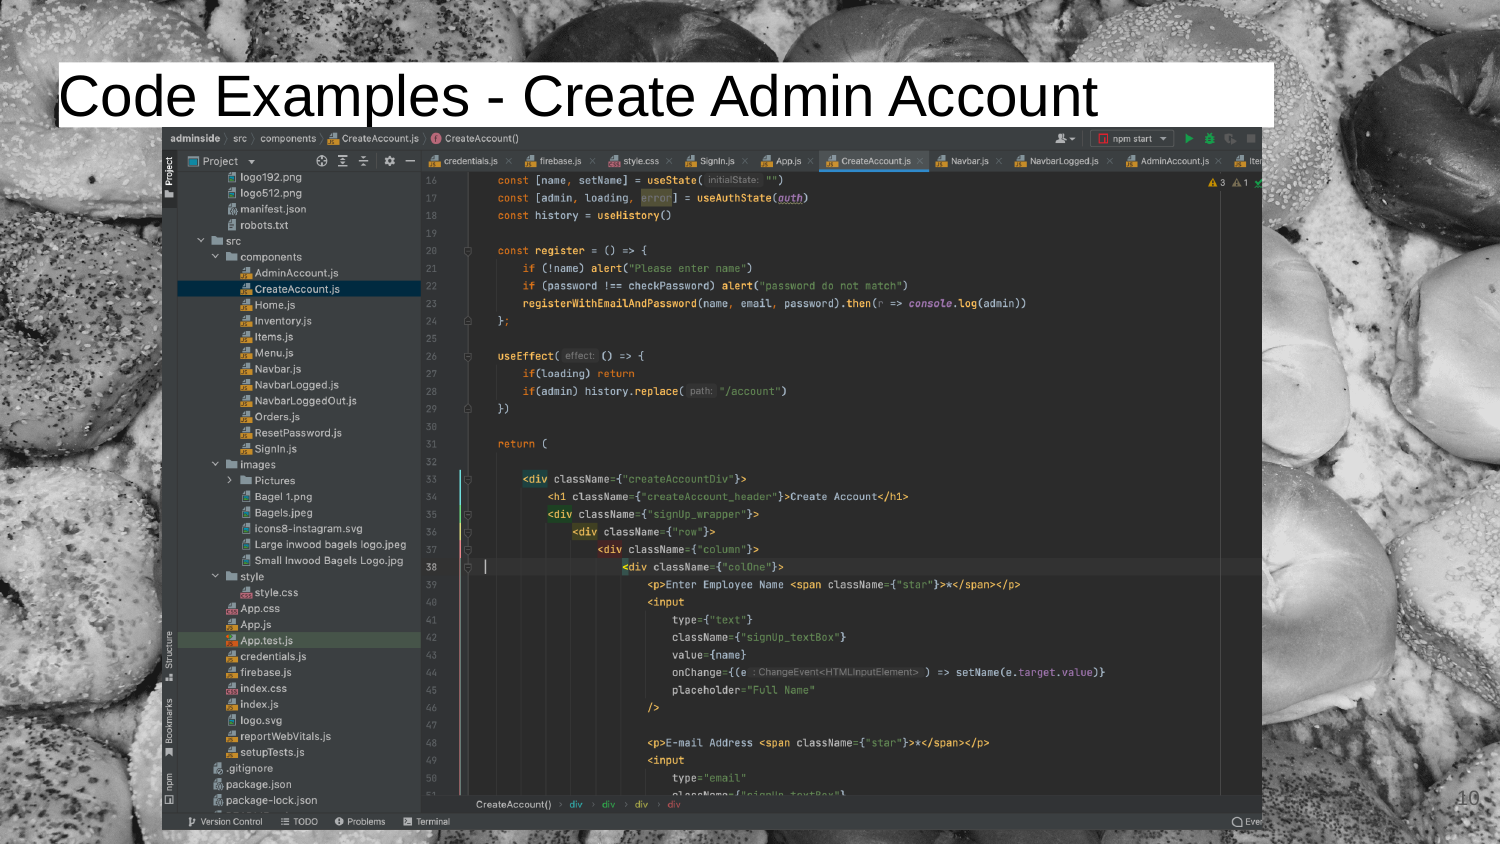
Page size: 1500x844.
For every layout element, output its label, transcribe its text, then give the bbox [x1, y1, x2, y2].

slide_number ‹#› [1389, 764, 1480, 830]
picture [0, 0, 1500, 844]
title Code Examples - Create Admin Account [58, 62, 1274, 128]
